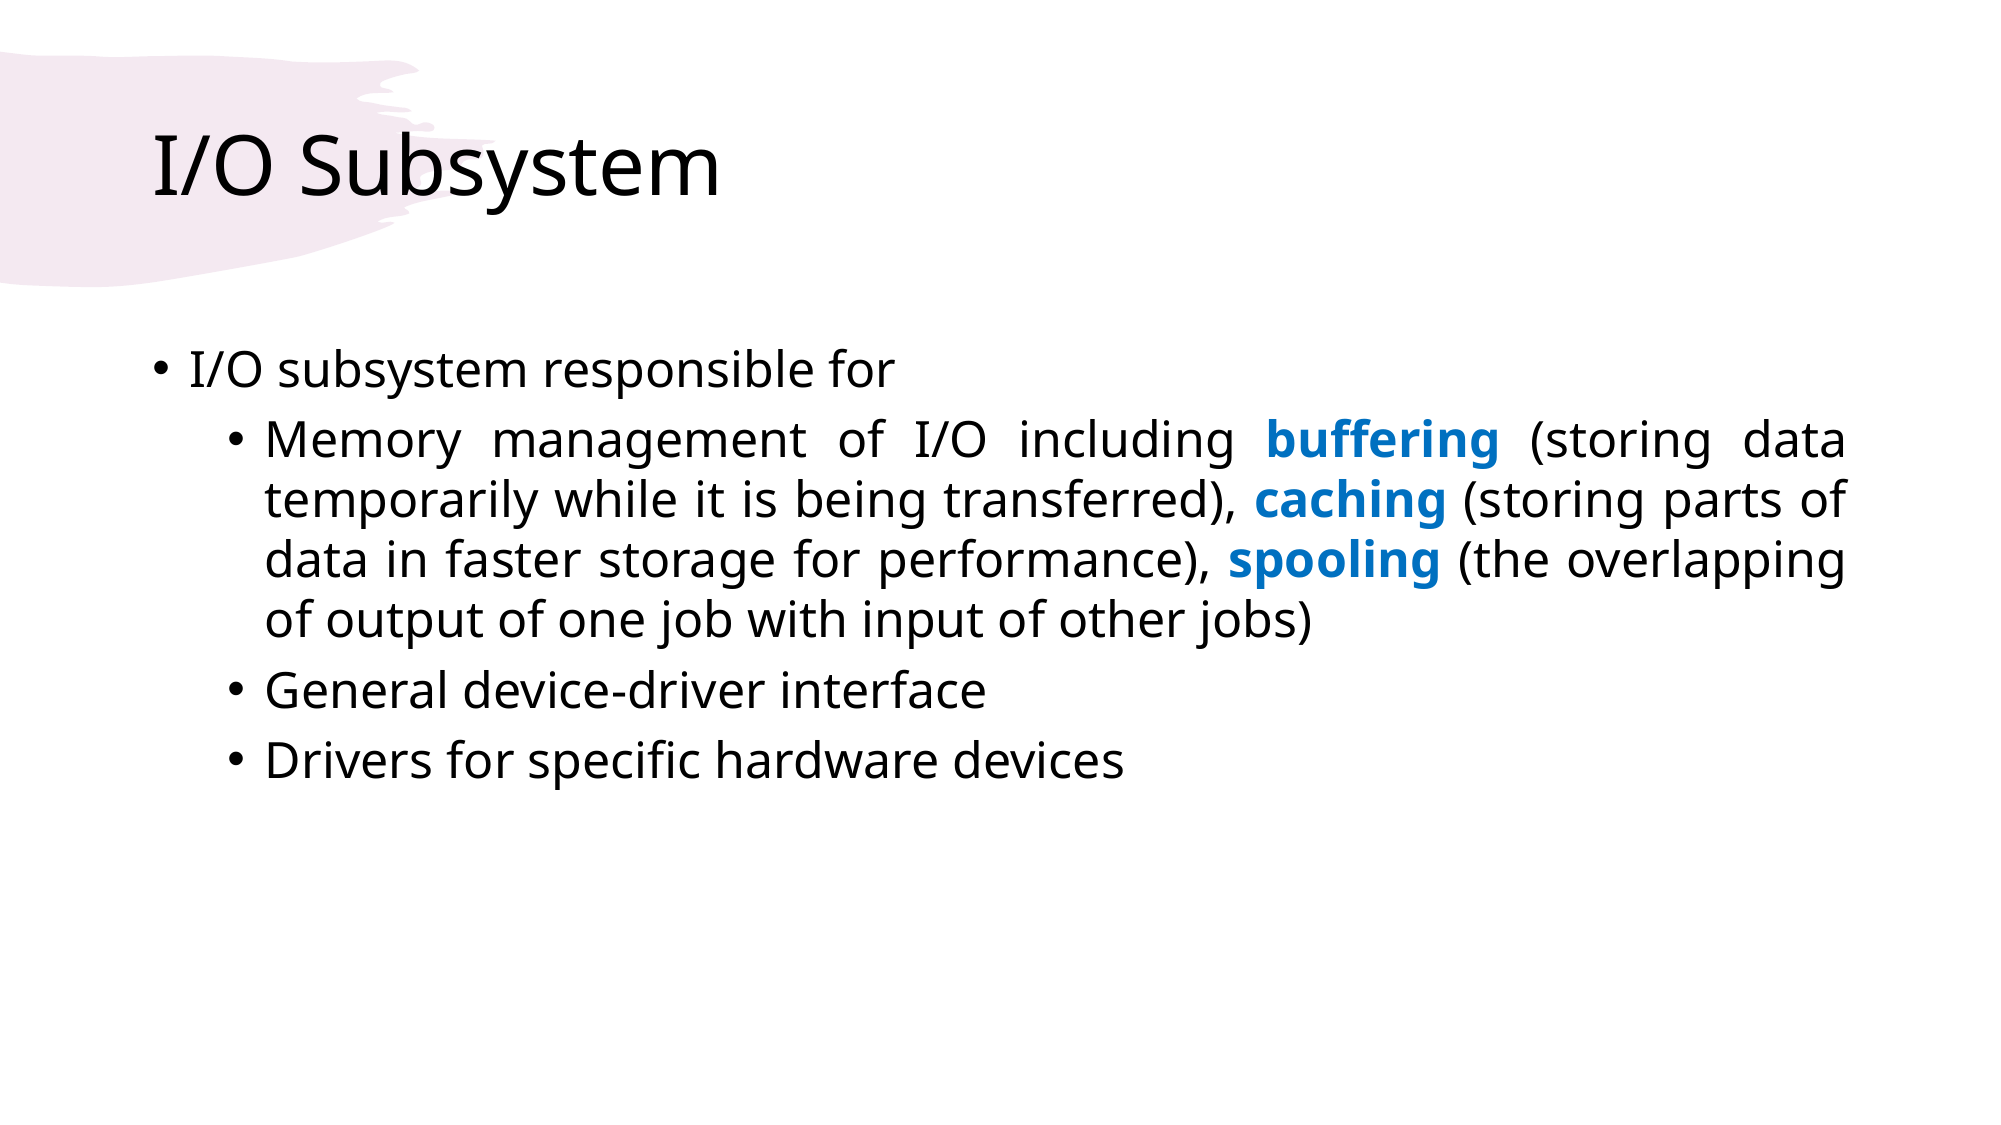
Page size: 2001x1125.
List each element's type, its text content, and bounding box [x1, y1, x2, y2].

list I/O subsystem responsible for Memory management of I/O including buffering (storing data temporarily while it is being transferred), caching (storing parts of data in faster storage for performance), spooling (the overlapping of output of one job with input of other jobs) General device-driver interface Drivers for specific hardware devices [137, 329, 1863, 1013]
title I/O Subsystem [137, 59, 1863, 278]
